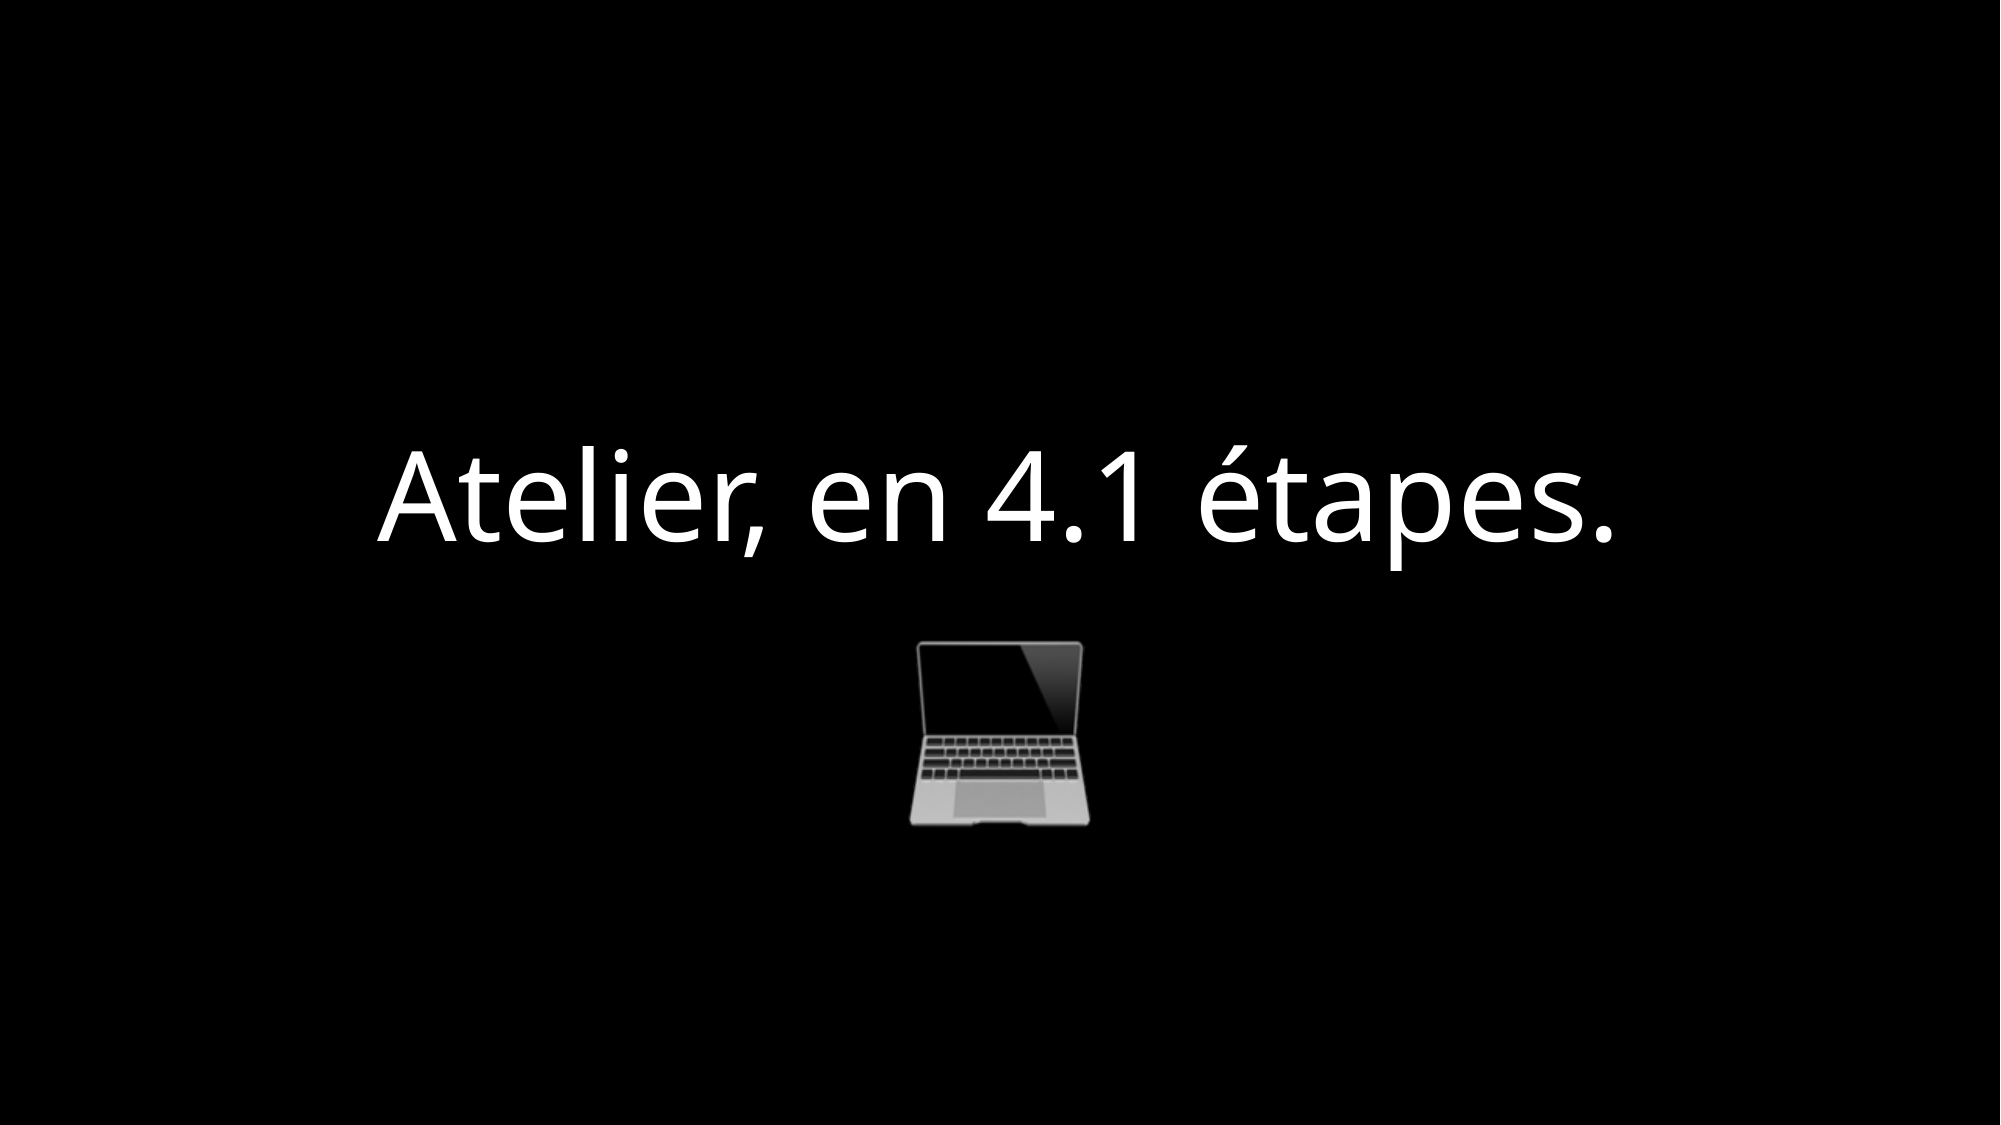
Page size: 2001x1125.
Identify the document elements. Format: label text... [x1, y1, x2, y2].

title Atelier, en 4.1 étapes. [249, 421, 1750, 576]
picture [906, 640, 1094, 828]
